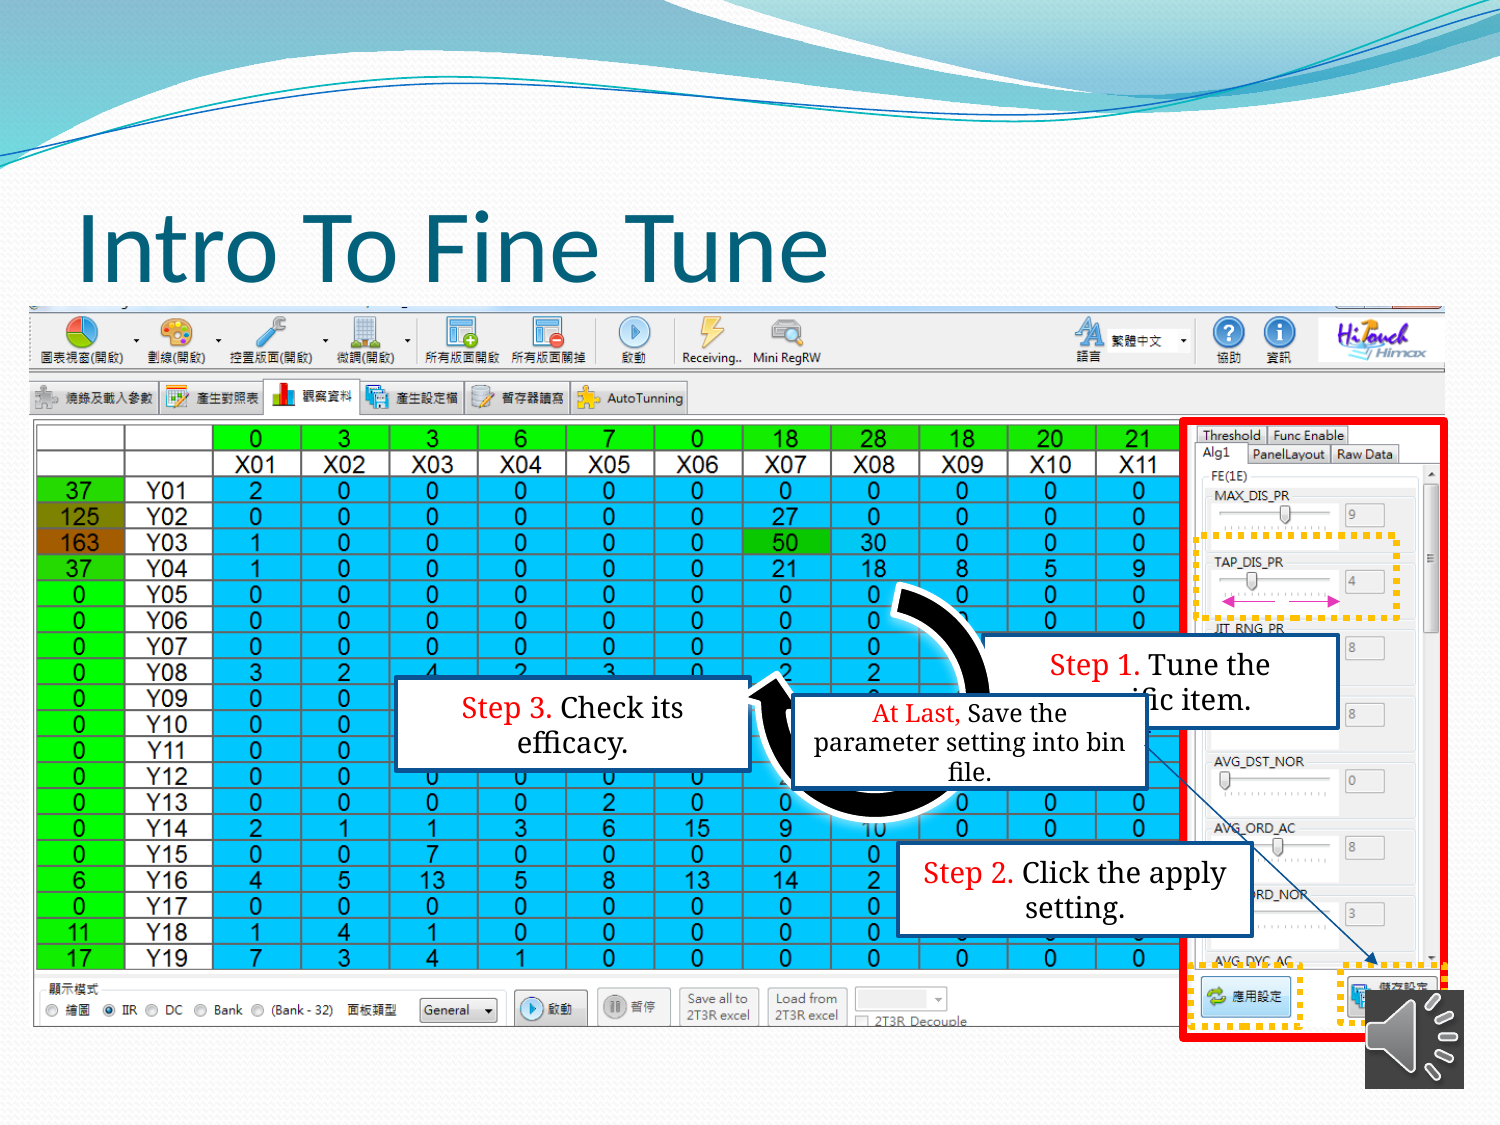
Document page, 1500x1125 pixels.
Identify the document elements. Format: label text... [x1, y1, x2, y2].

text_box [29, 306, 1446, 1038]
picture [1364, 989, 1465, 1090]
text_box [792, 695, 1445, 1024]
title Intro To Fine Tune [75, 115, 1425, 303]
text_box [983, 535, 1397, 694]
